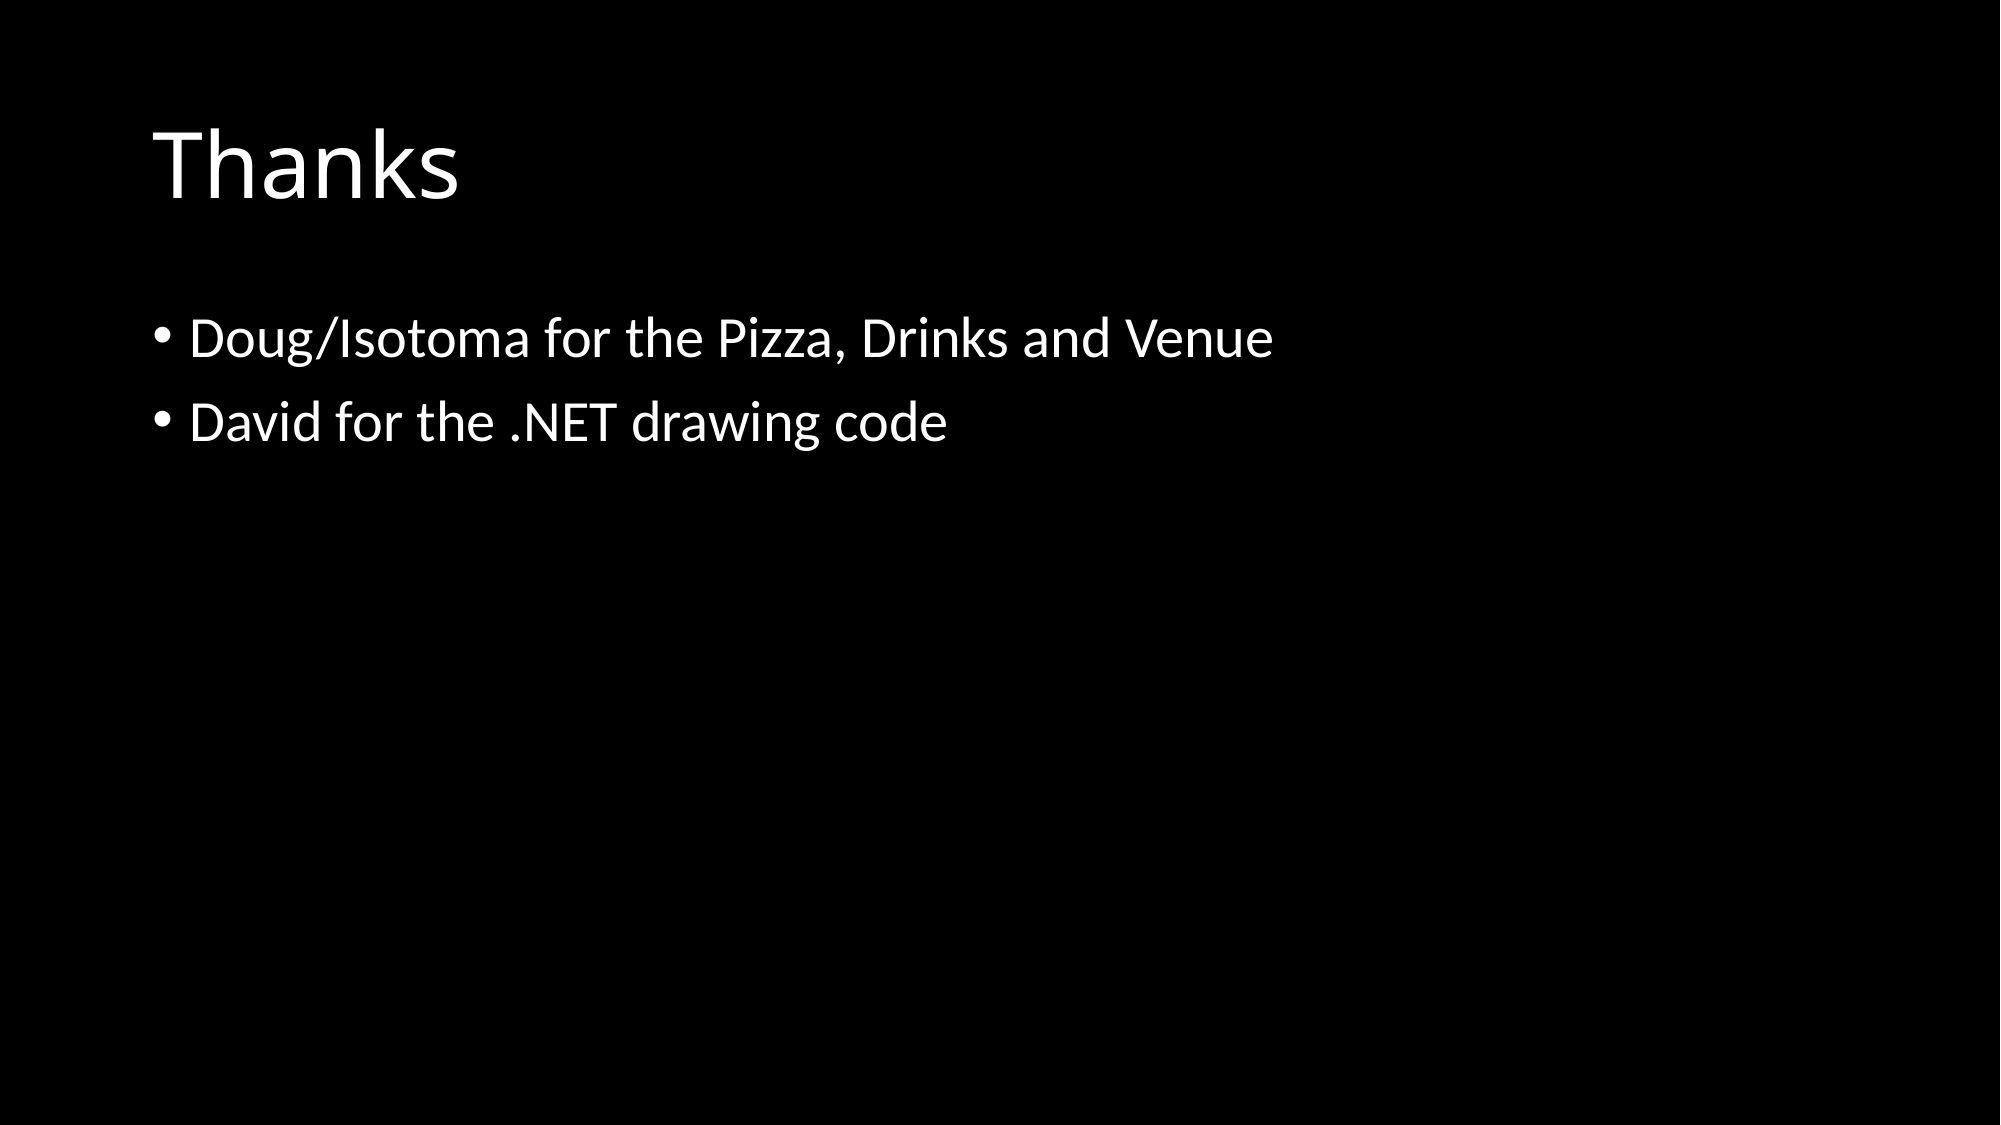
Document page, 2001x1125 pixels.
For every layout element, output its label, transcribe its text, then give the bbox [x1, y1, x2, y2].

title Thanks [137, 59, 1863, 278]
list Doug/Isotoma for the Pizza, Drinks and Venue David for the .NET drawing code [137, 299, 1863, 1014]
